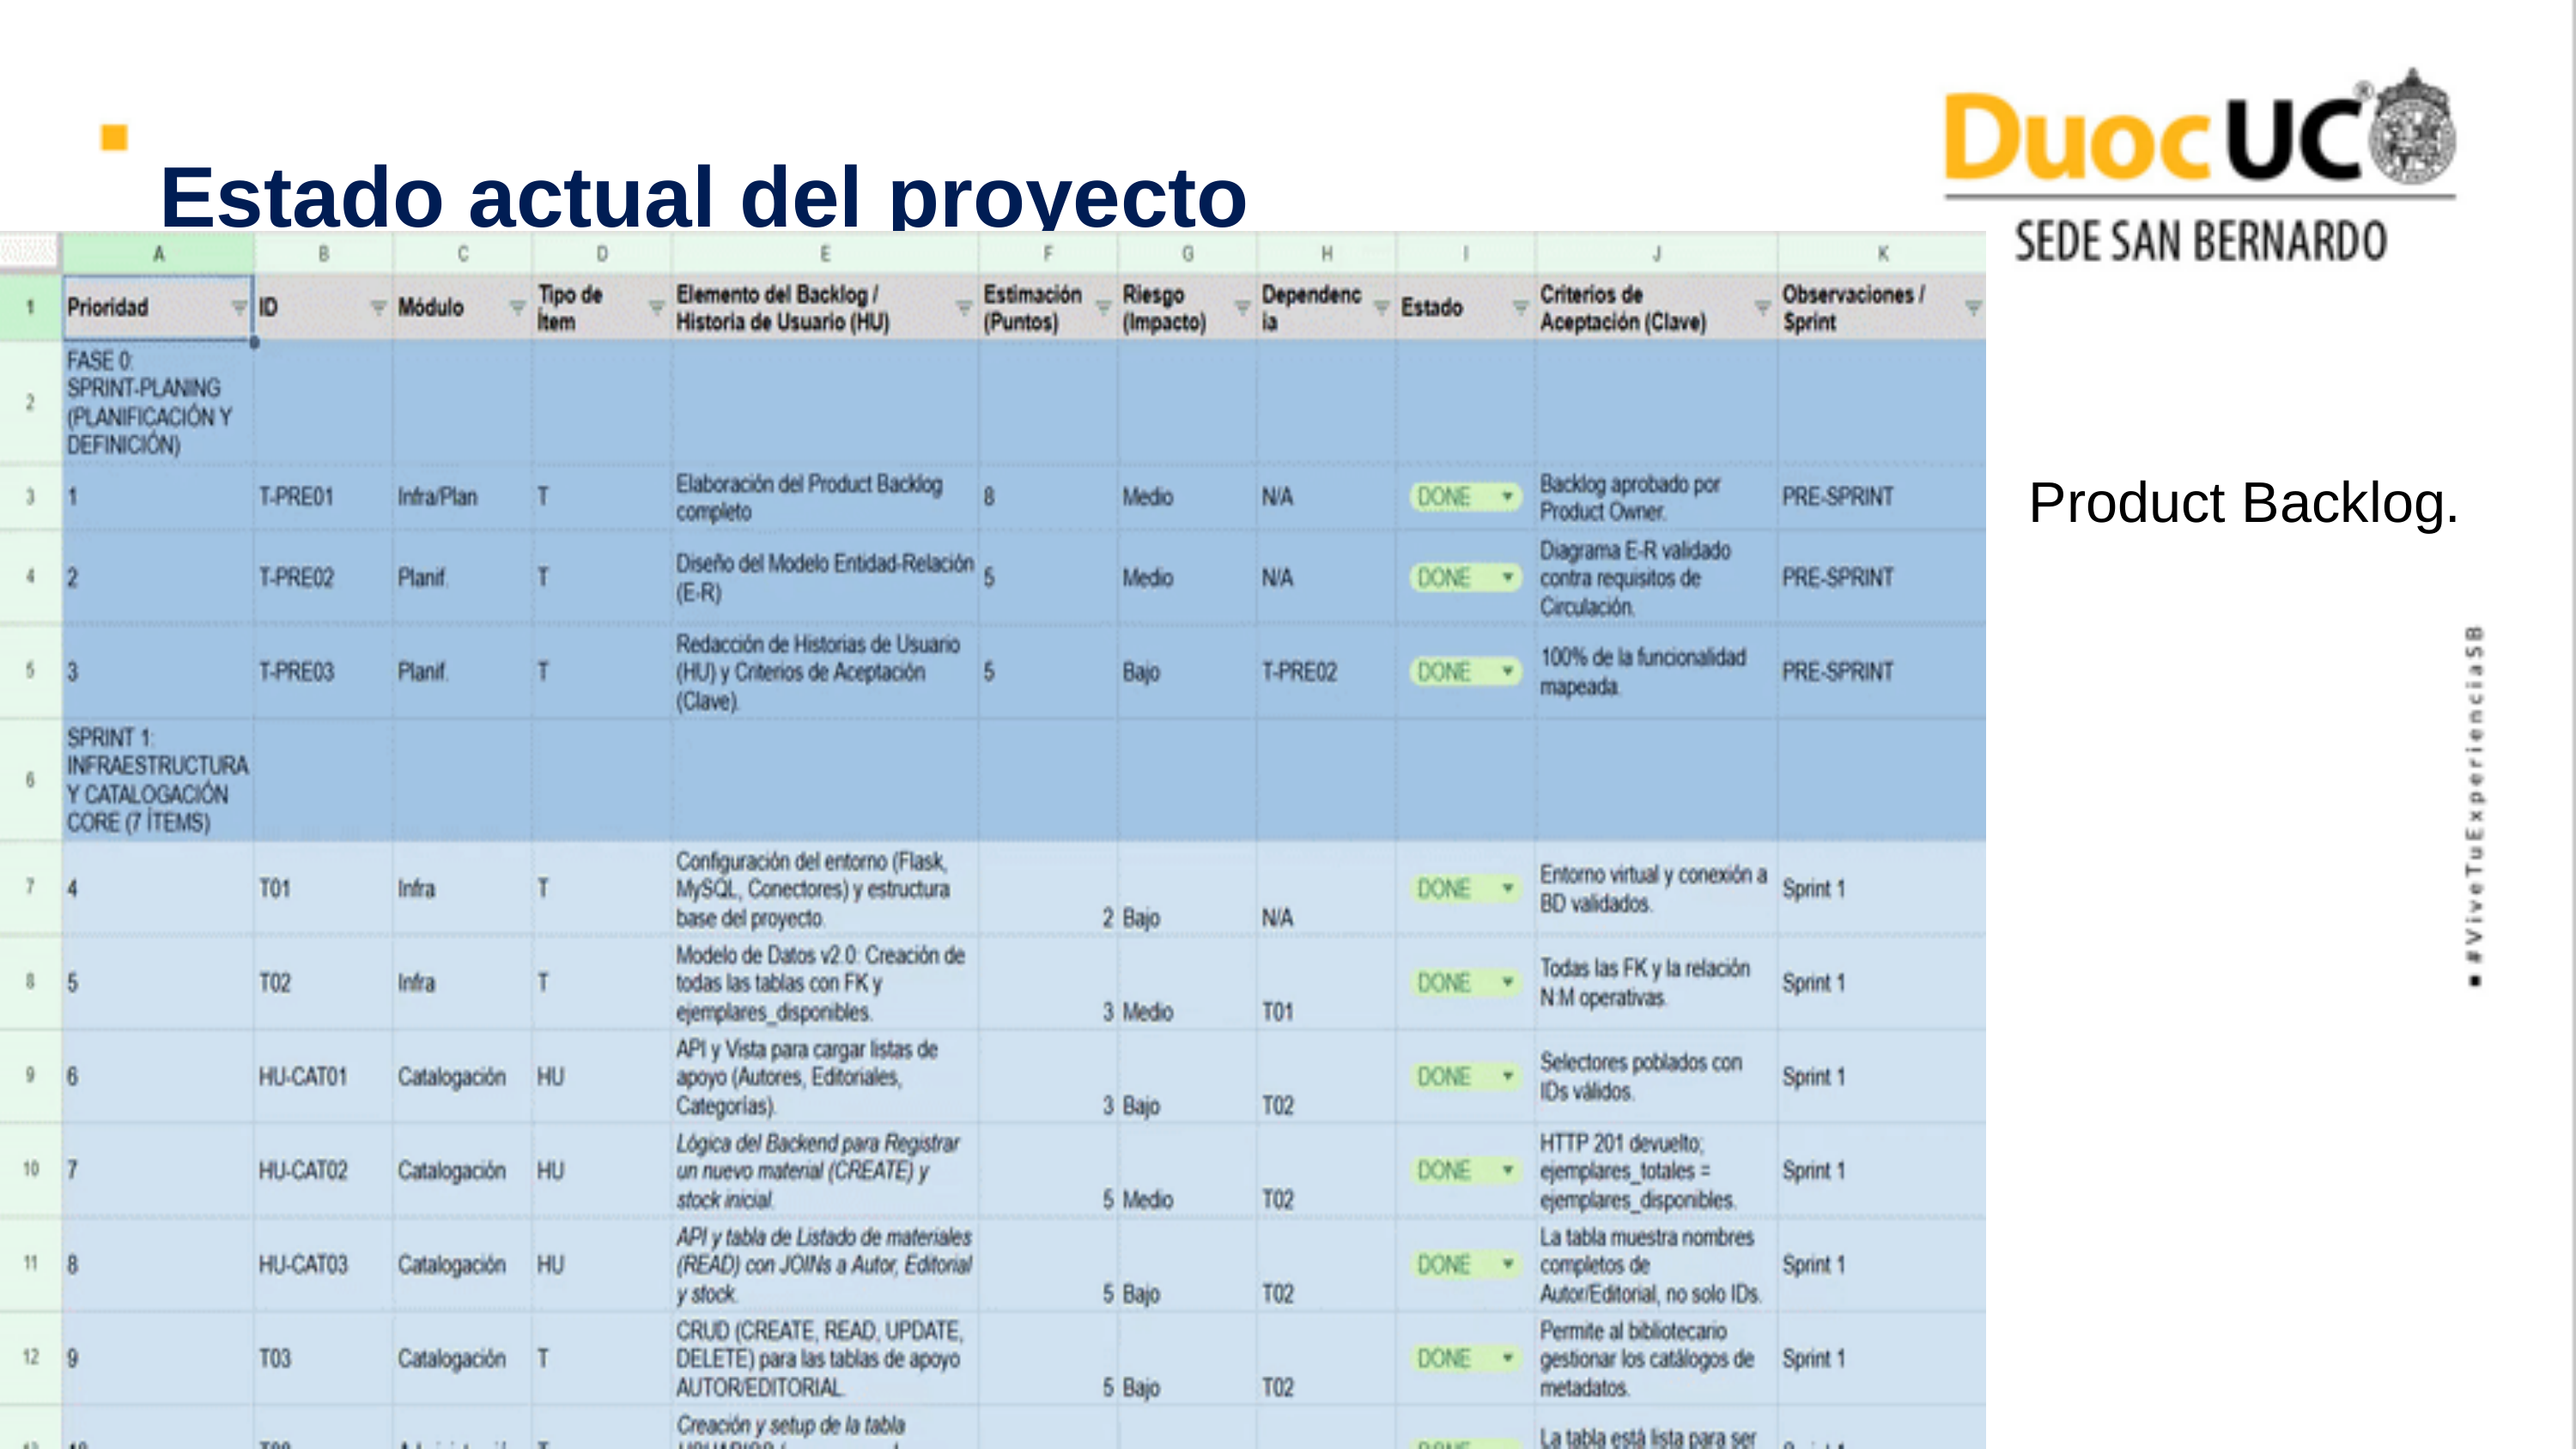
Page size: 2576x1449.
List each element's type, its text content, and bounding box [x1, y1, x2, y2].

picture [0, 0, 2576, 1449]
text_box Product Backlog. [2015, 452, 2576, 649]
text_box Estado actual del proyecto [159, 64, 1728, 229]
